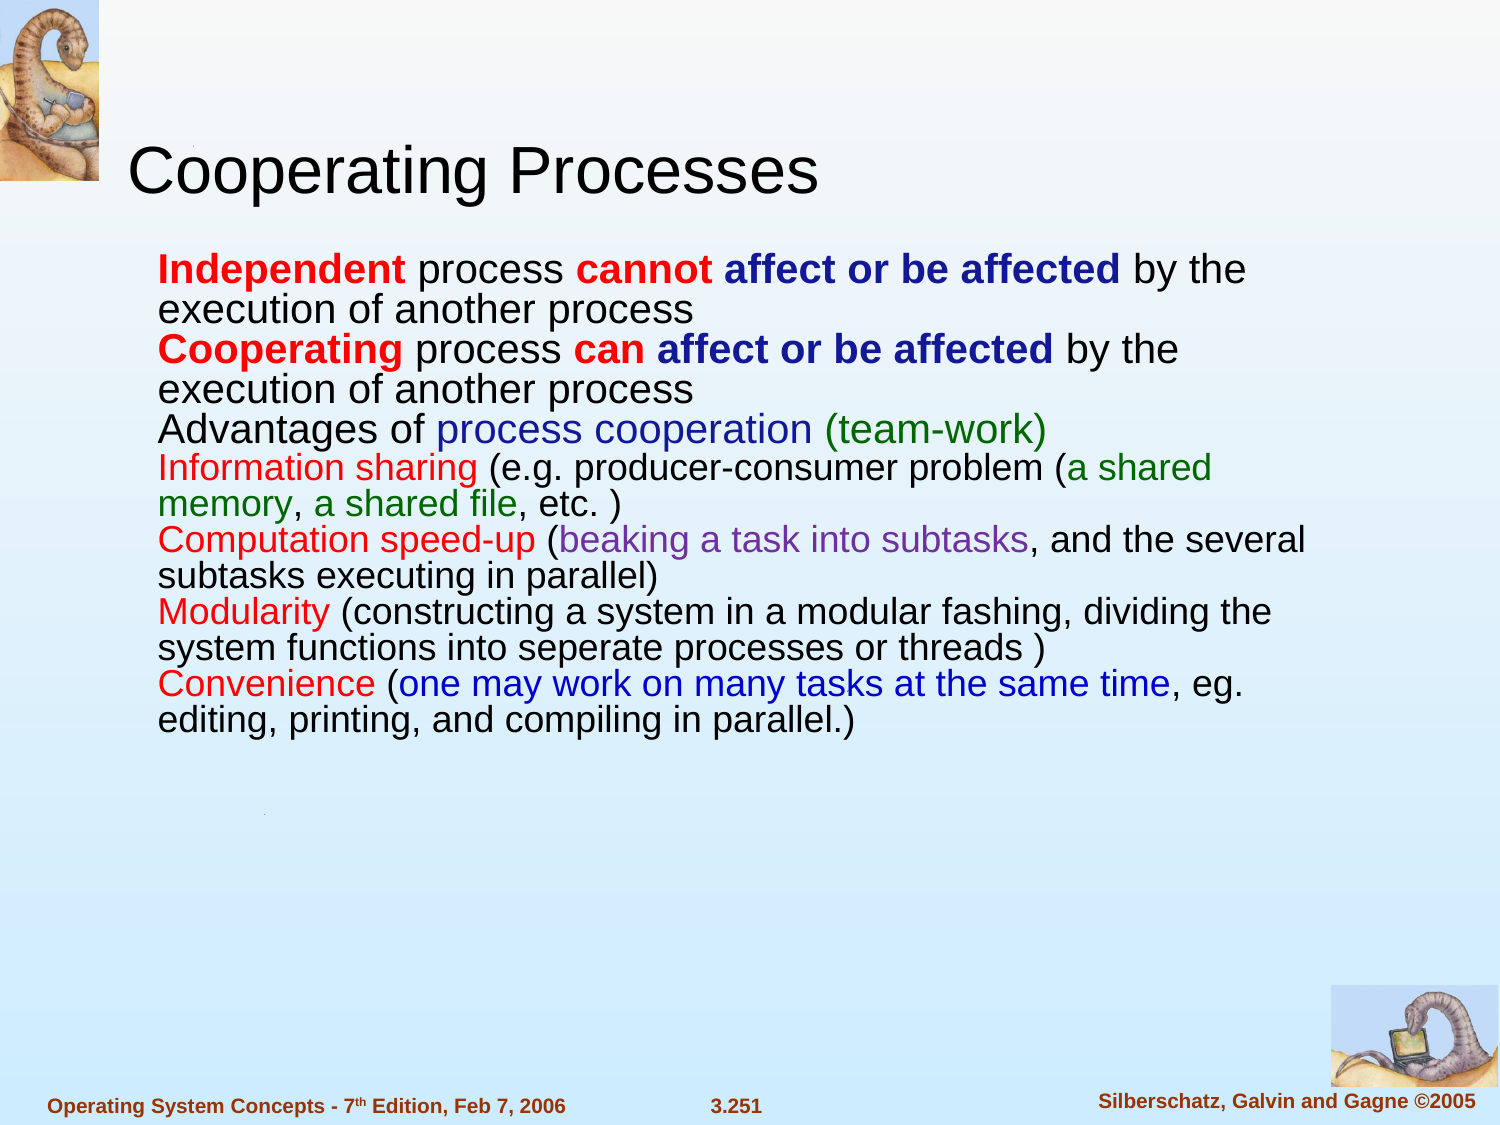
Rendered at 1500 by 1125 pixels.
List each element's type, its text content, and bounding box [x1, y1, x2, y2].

list Independent process cannot affect or be affected by the execution of another process Cooperating process can affect or be affected by the execution of another process Advantages of process cooperation (team-work) Information sharing (e.g. producer-consumer problem (a shared memory, a shared file, etc. ) Computation speed-up (beaking a task into subtasks, and the several subtasks executing in parallel) Modularity (constructing a system in a modular fashing, dividing the system functions into seperate processes or threads ) Convenience (one may work on many tasks at the same time, eg. editing, printing, and compiling in parallel.) [142, 244, 1349, 990]
title Cooperating Processes [112, 115, 1438, 215]
picture [1331, 985, 1498, 1087]
picture [0, 0, 99, 181]
